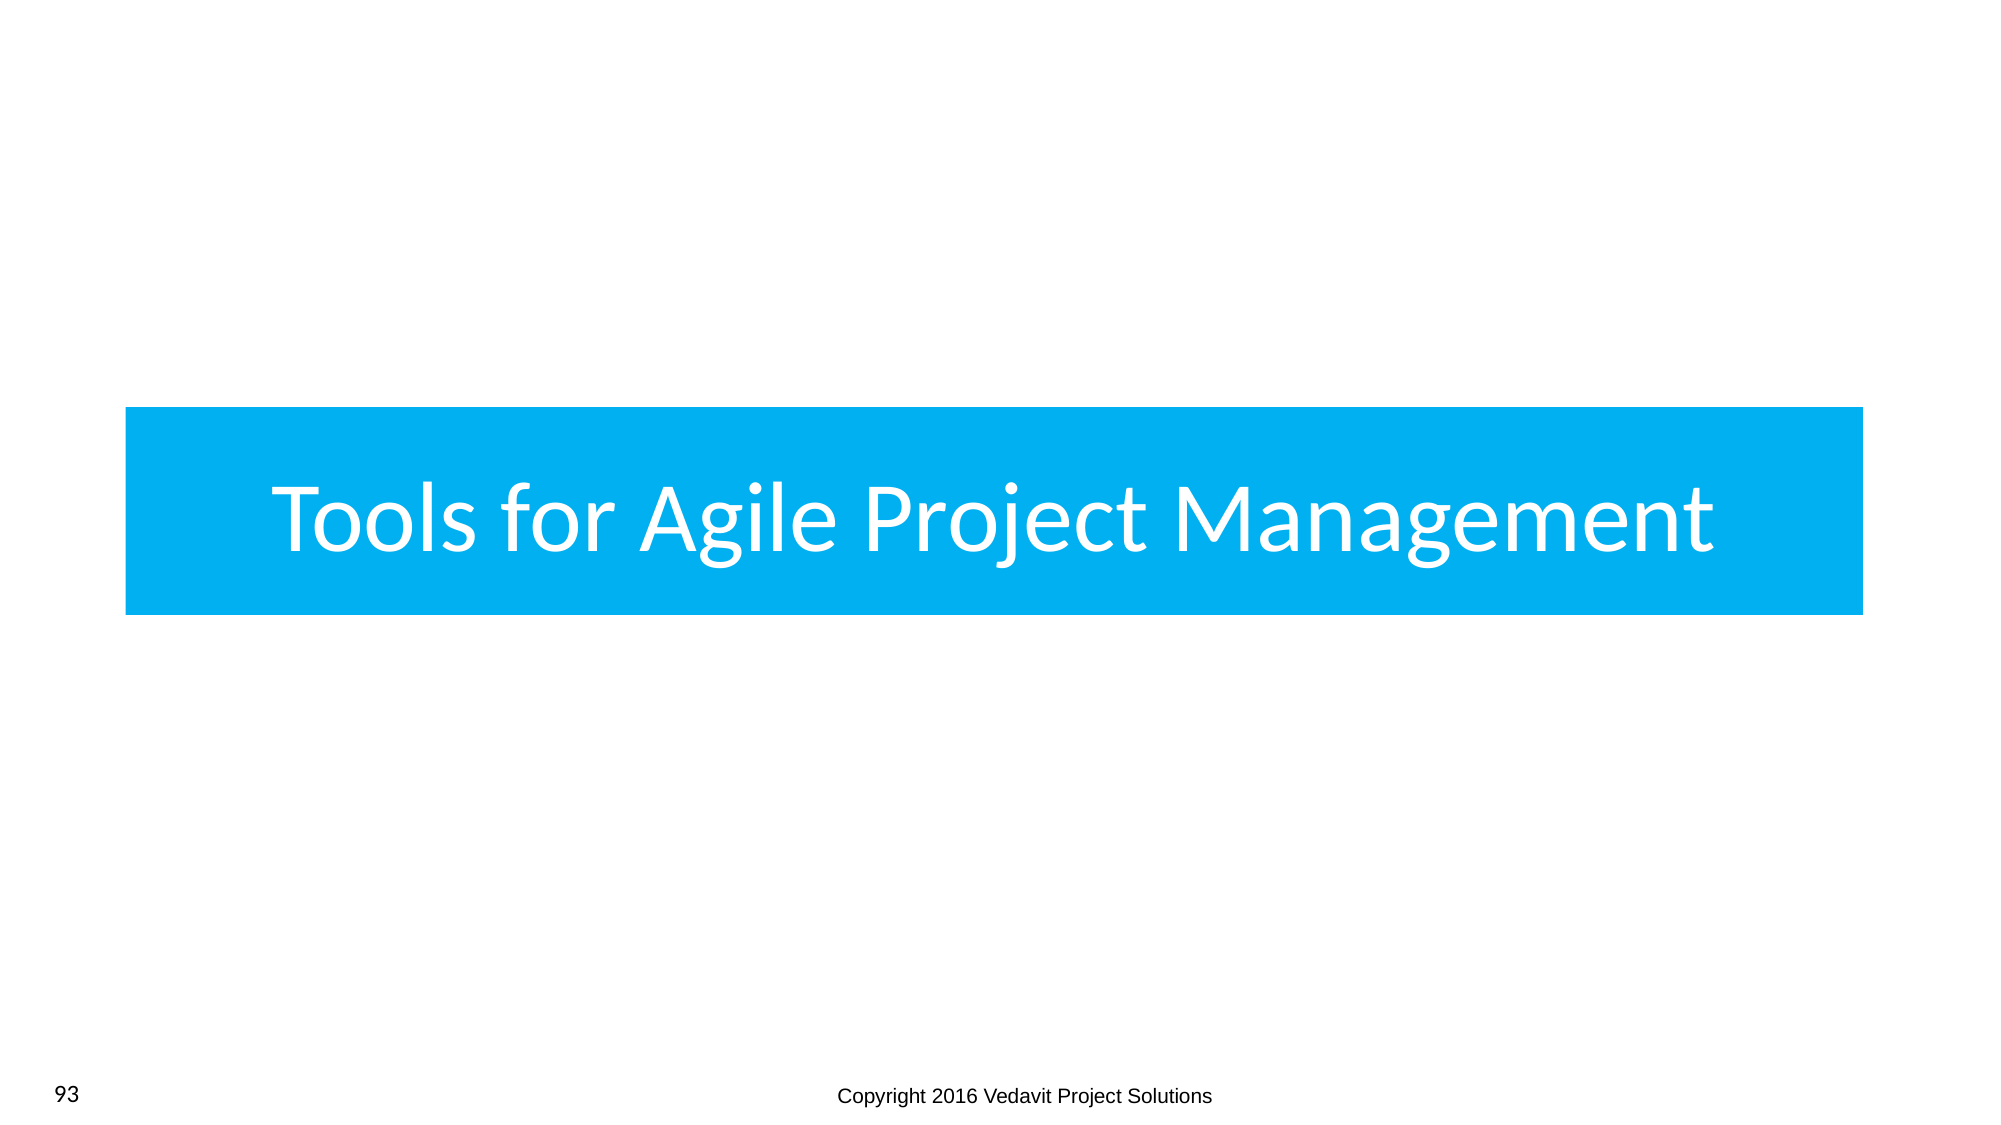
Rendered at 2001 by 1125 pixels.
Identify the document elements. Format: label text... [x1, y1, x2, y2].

title Tools for Agile Project Management [125, 407, 1863, 615]
slide_number 93 [0, 1062, 134, 1123]
